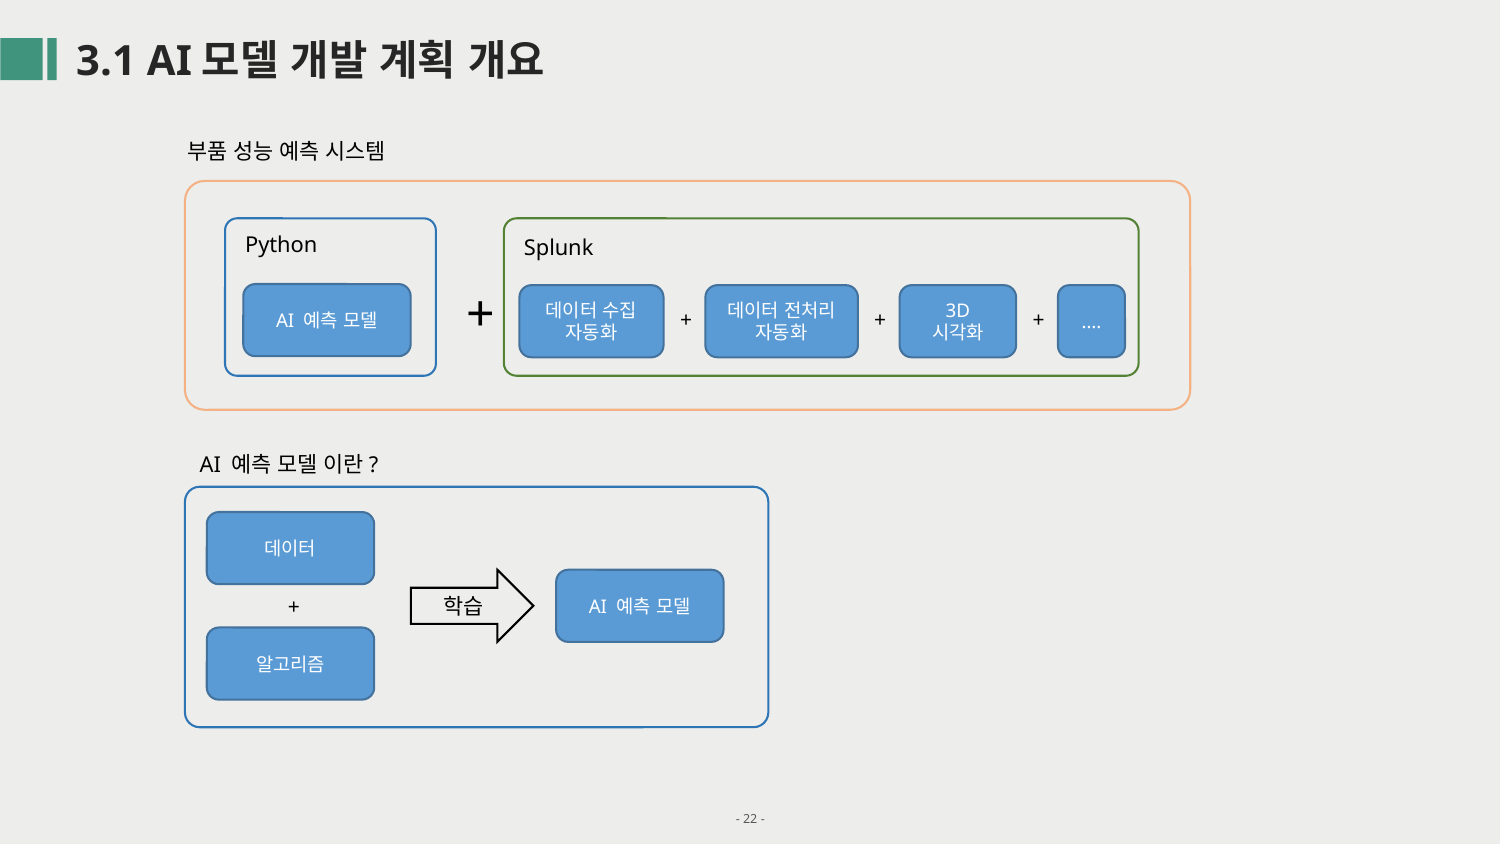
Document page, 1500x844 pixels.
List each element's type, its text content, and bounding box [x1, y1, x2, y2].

text_box 3.1 AI모델 개발 계획 개요 [61, 26, 876, 92]
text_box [172, 130, 1191, 728]
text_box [0, 38, 57, 81]
